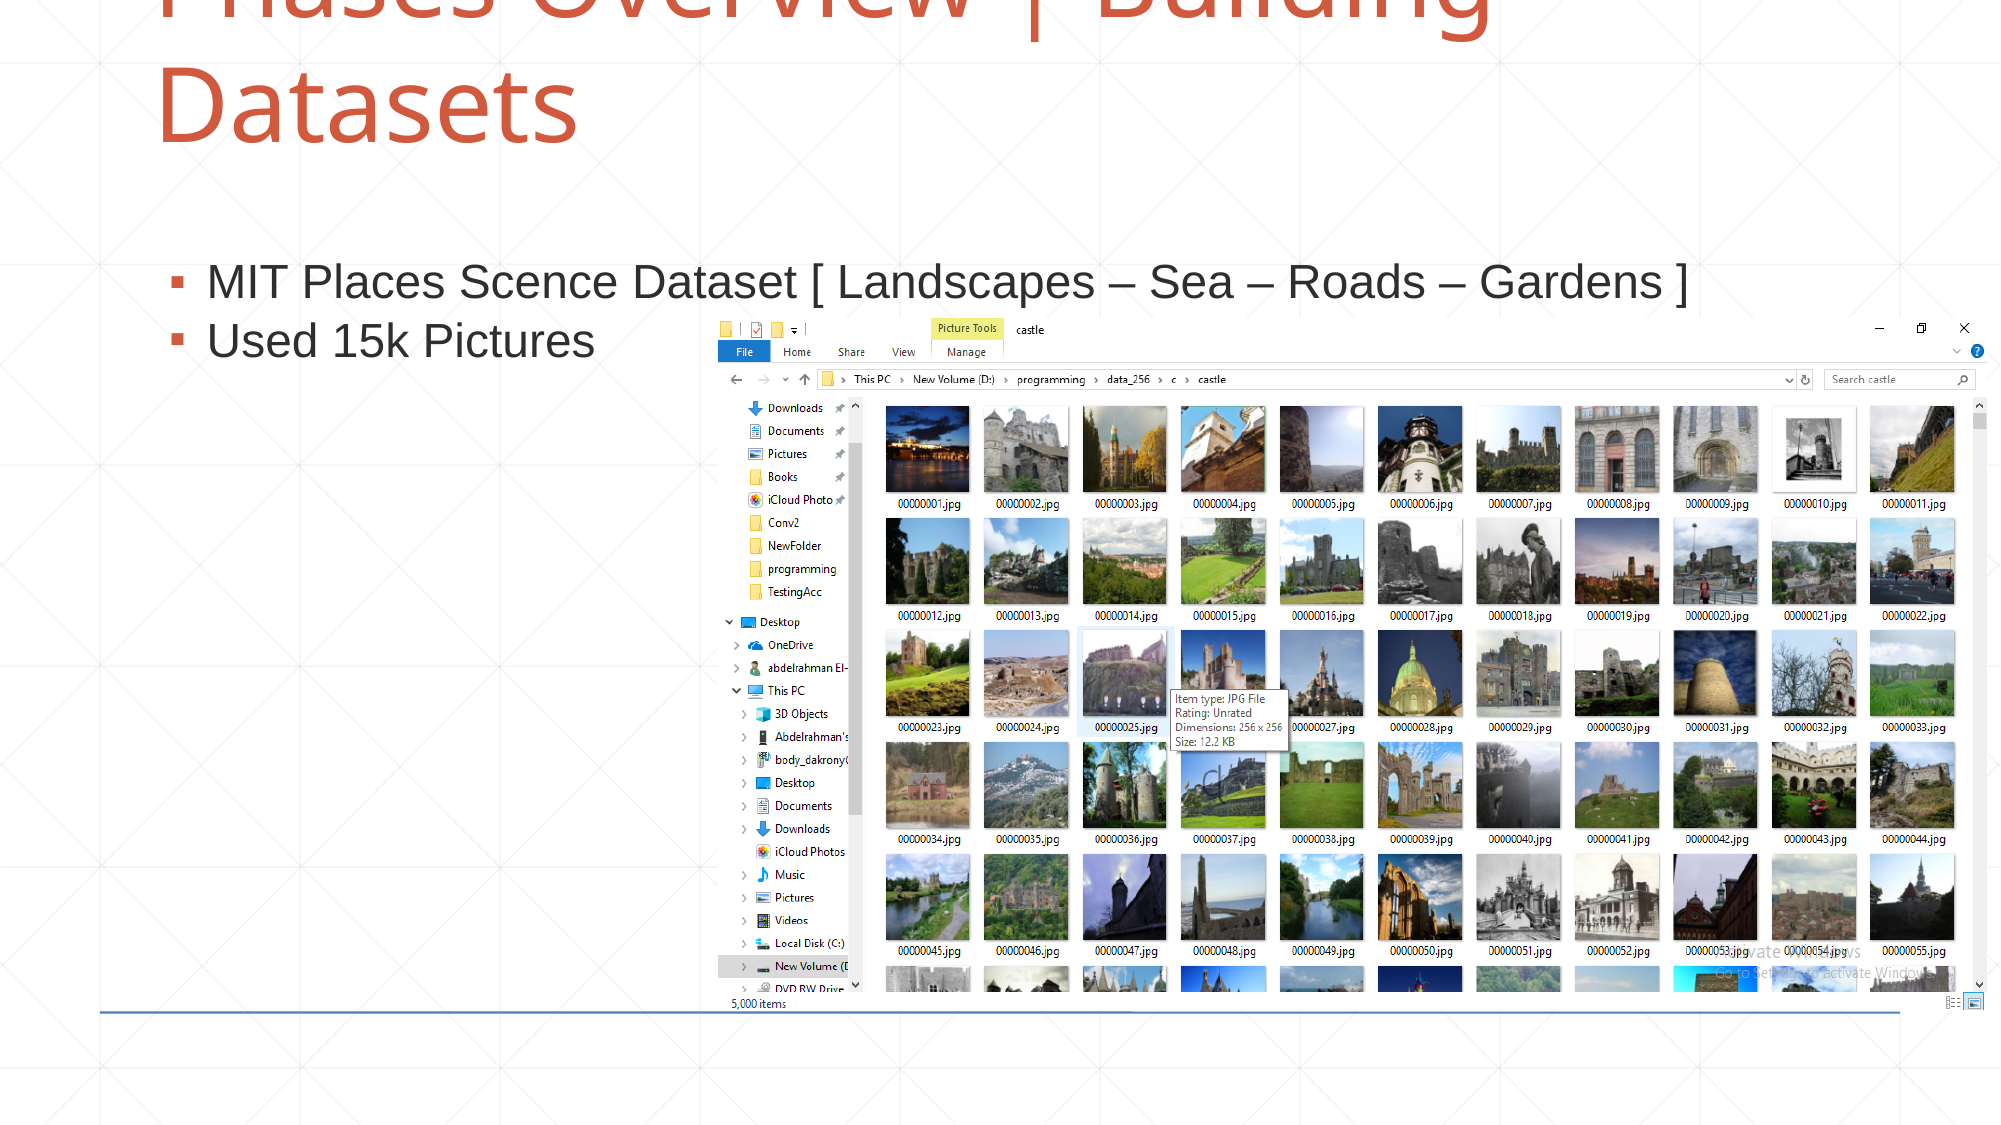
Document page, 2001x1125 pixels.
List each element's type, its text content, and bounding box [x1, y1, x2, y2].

text_box MIT Places Scence Dataset [ Landscapes – Sea – Roads – Gardens ] Used 15k Pictures [154, 250, 1730, 614]
picture [718, 318, 1987, 1010]
text_box Phases Overview | Building Datasets [138, 86, 1714, 283]
